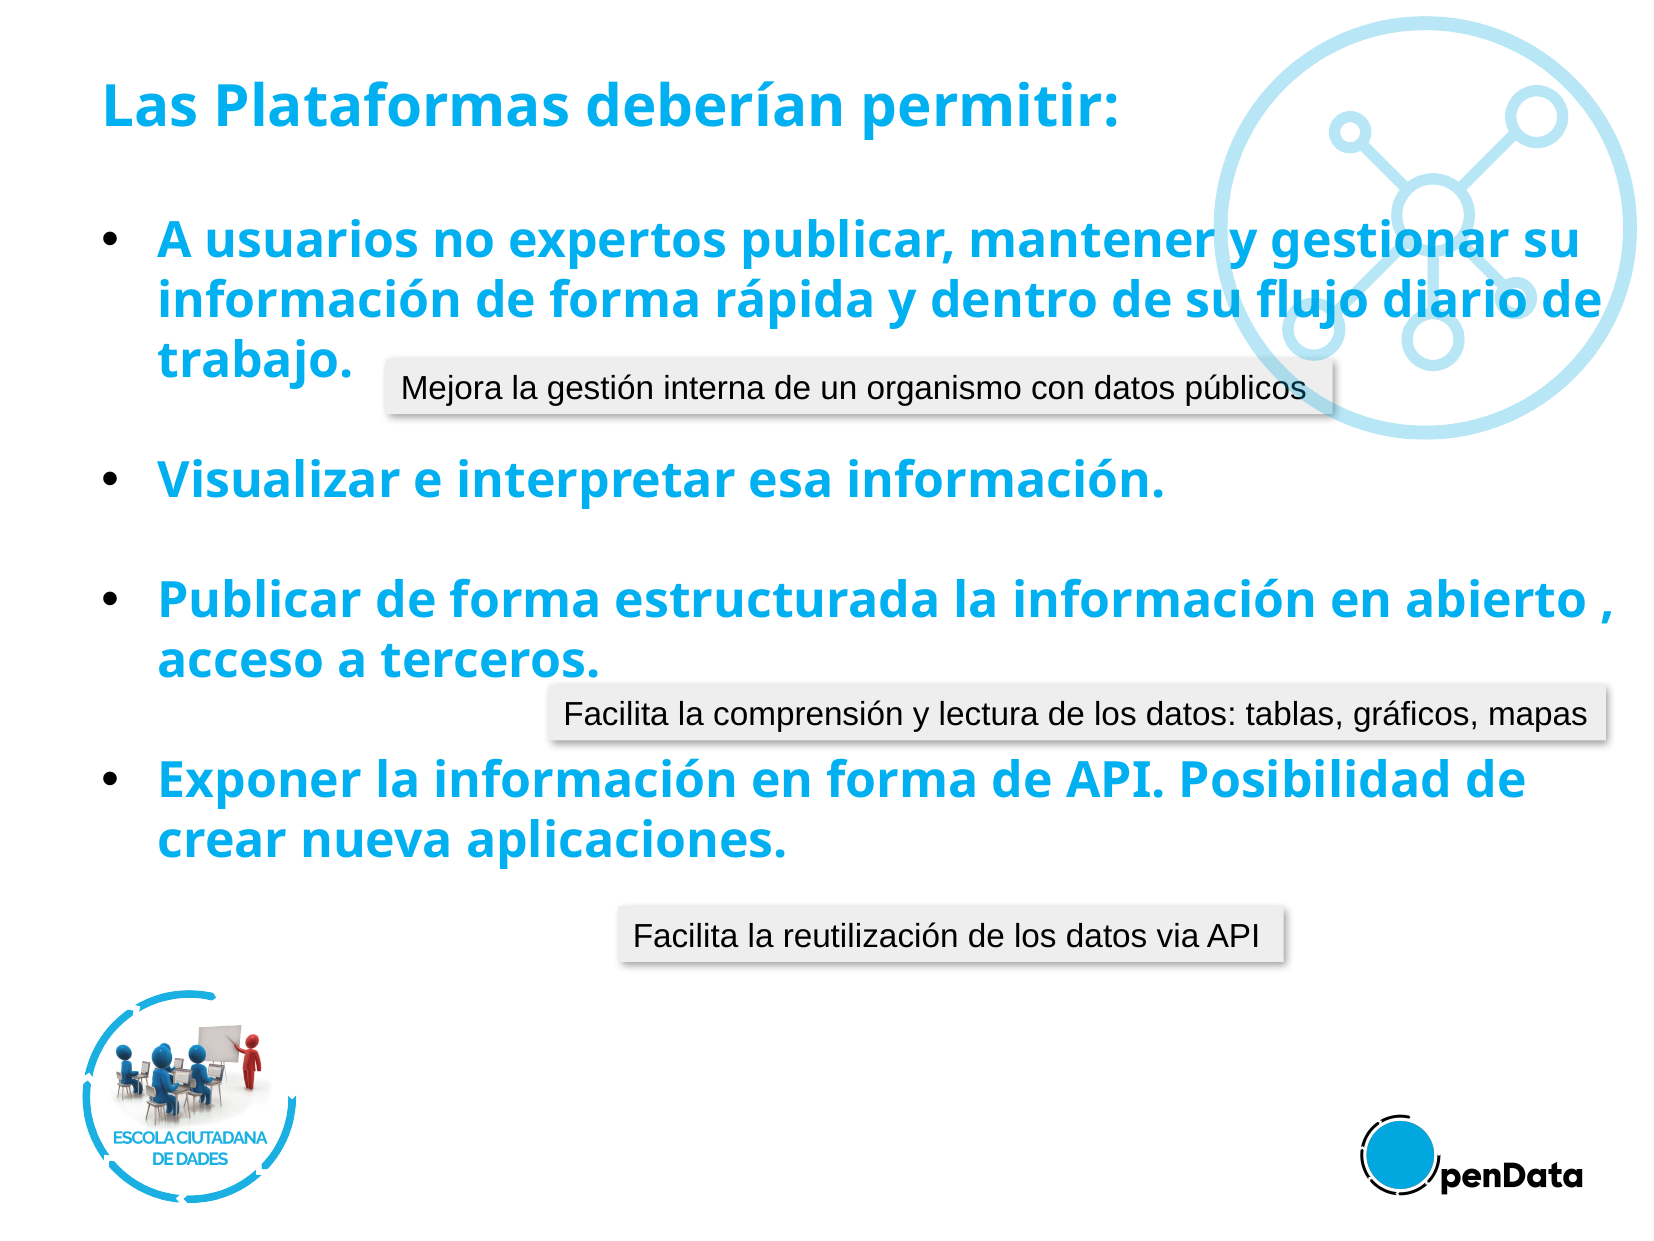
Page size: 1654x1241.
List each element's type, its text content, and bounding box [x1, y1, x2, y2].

text_box Mejora la gestión interna de un organismo con datos públicos [385, 358, 1191, 415]
text_box Facilita la comprensión y lectura de los datos: tablas, gráficos, mapas [548, 684, 1606, 741]
picture [1354, 1108, 1600, 1207]
picture [45, 953, 333, 1241]
picture [1196, 0, 1654, 458]
text_box Facilita la reutilización de los datos via API [618, 906, 1284, 962]
text_box Las Plataformas deberían permitir: A usuarios no expertos publicar, mantener y gestionar su información de forma rápida y dentro de su flujo diario de trabajo. Visualizar e interpretar esa información. Publicar de forma estructurada la información en abierto , acceso a terceros. Exponer la información en forma de API. Posibilidad de crear nueva aplicaciones. [86, 60, 1633, 520]
